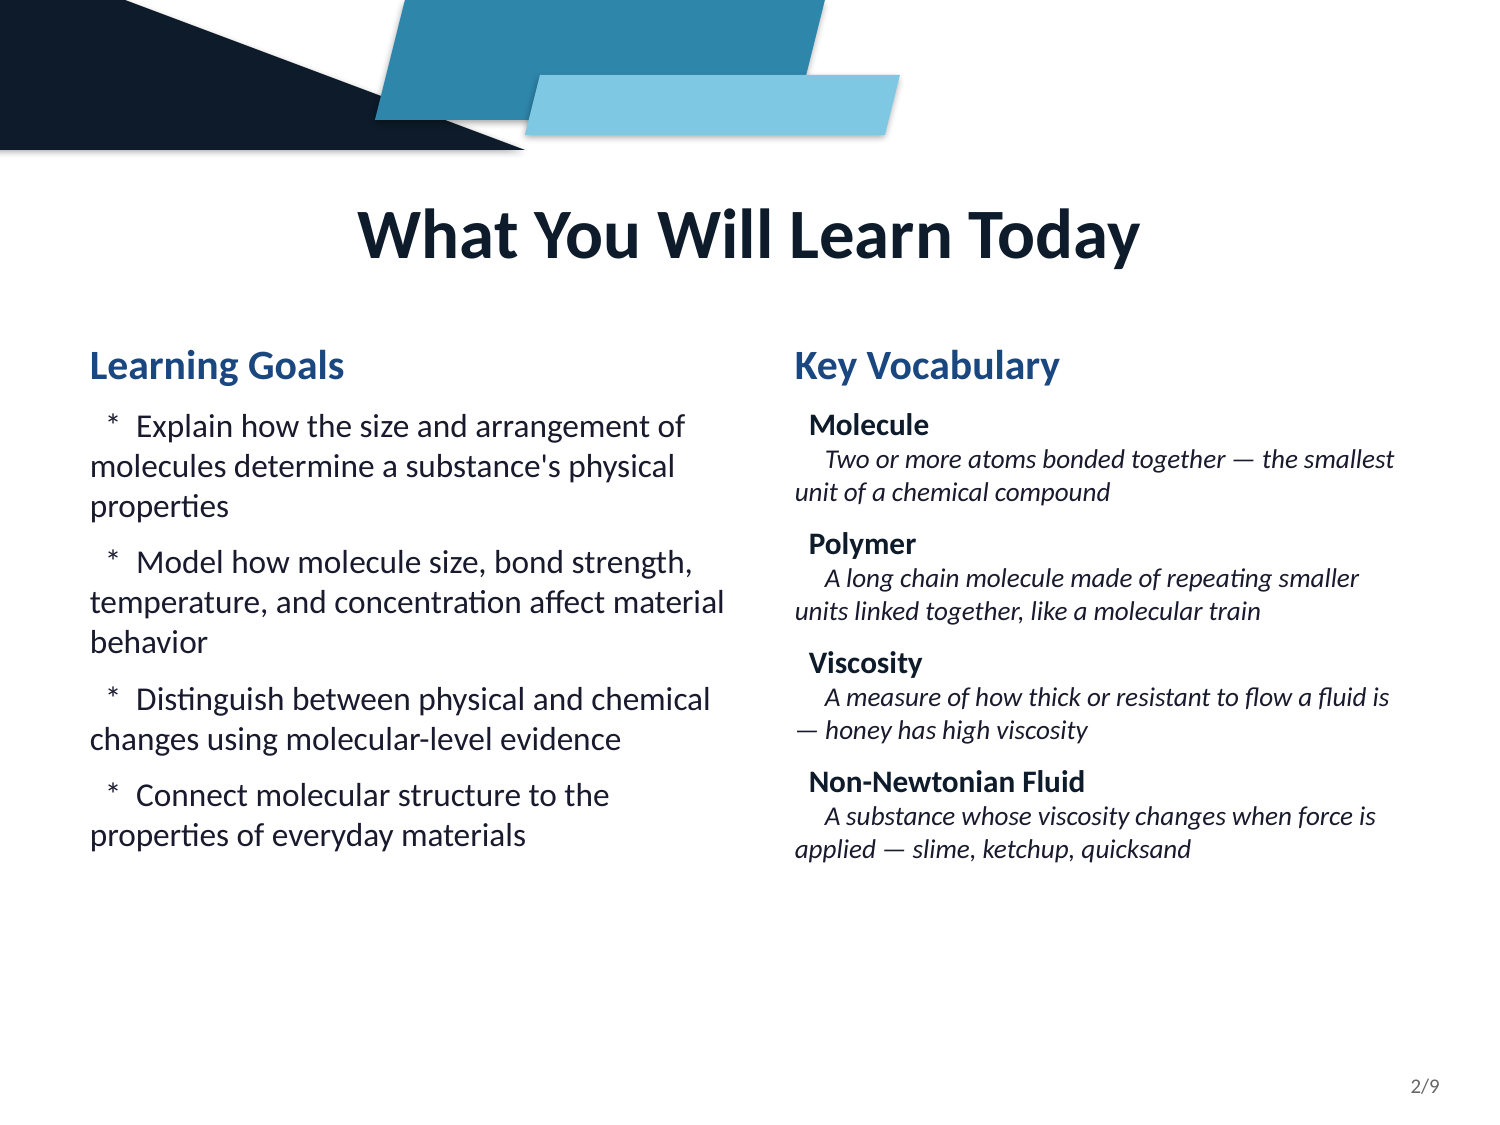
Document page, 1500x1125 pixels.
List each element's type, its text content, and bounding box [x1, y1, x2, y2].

text_box Learning Goals * Explain how the size and arrangement of molecules determine a substance's physical properties * Model how molecule size, bond strength, temperature, and concentration affect material behavior * Distinguish between physical and chemical changes using molecular-level evidence * Connect molecular structure to the properties of everyday materials [74, 329, 750, 861]
text_box 2/9 [1395, 1065, 1455, 1105]
text_box What You Will Learn Today [342, 179, 1157, 280]
text_box [524, 74, 901, 136]
text_box [0, 0, 526, 151]
text_box [374, 0, 826, 121]
text_box Key Vocabulary Molecule Two or more atoms bonded together — the smallest unit of a chemical compound Polymer A long chain molecule made of repeating smaller units linked together, like a molecular train Viscosity A measure of how thick or resistant to flow a fluid is — honey has high viscosity Non-Newtonian Fluid A substance whose viscosity changes when force is applied — slime, ketchup, quicksand [779, 329, 1425, 871]
